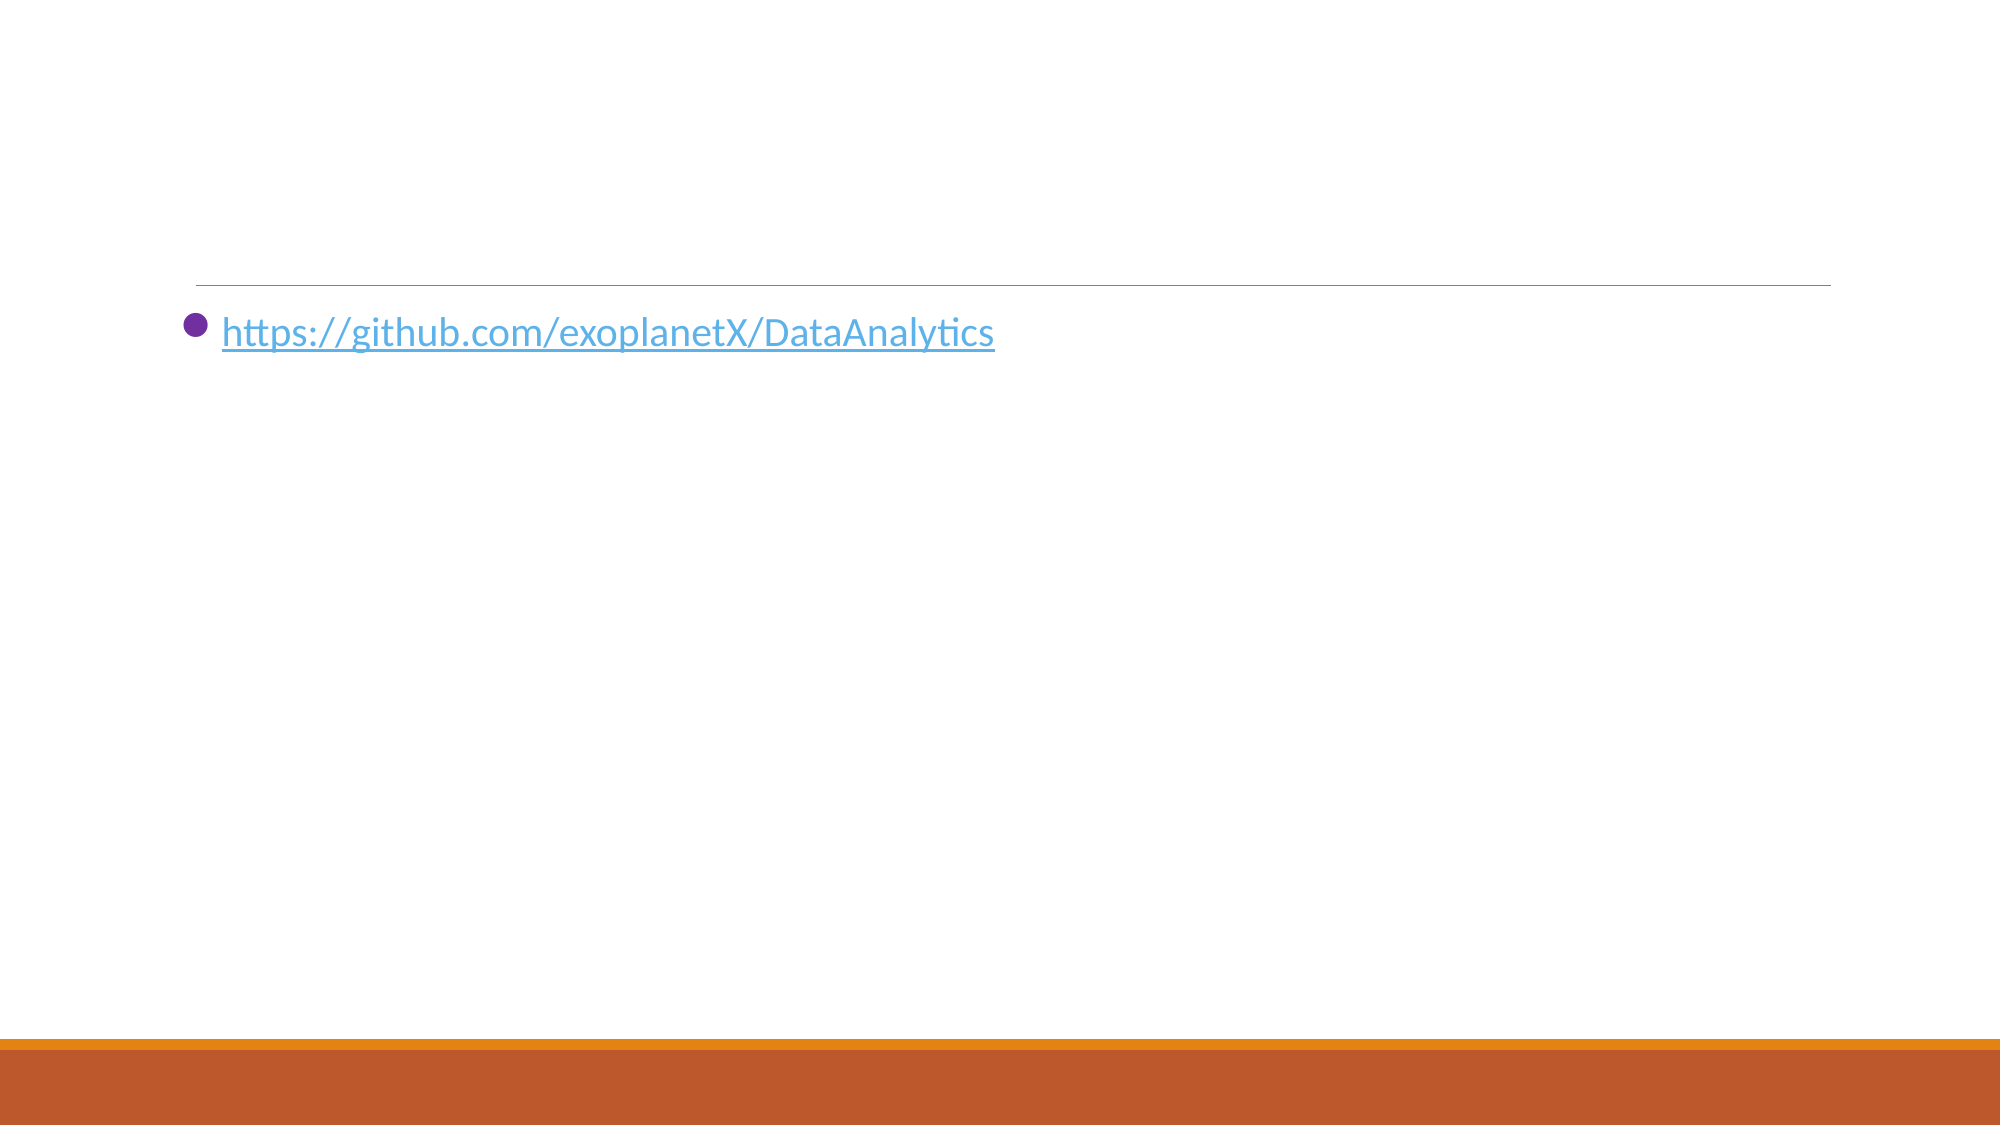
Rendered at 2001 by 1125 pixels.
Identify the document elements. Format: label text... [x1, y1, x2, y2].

list https://github.com/exoplanetX/DataAnalytics [180, 302, 1830, 963]
